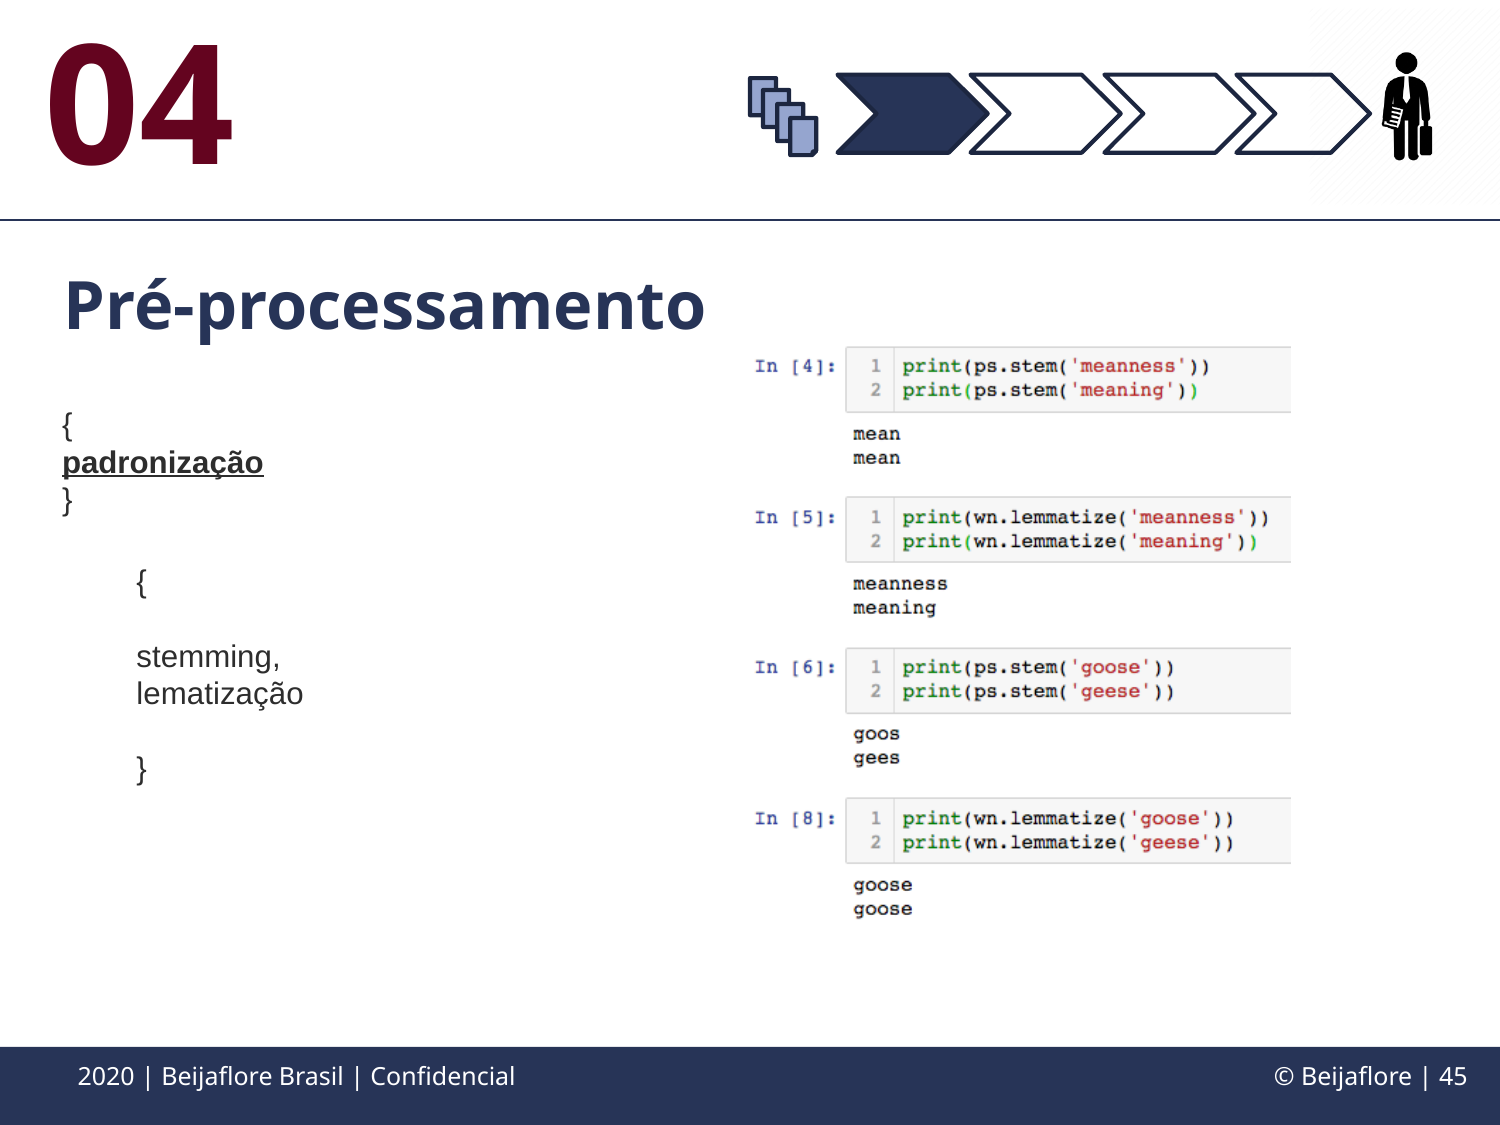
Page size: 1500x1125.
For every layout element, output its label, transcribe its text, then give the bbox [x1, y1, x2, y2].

text_box 04 [29, 0, 321, 206]
text_box [775, 101, 806, 144]
footer 2020 | Beijaflore Brasil | Confidencial [62, 1042, 761, 1103]
text_box { stemming, lematização } [121, 553, 320, 831]
text_box [835, 72, 990, 155]
text_box [760, 87, 792, 130]
picture [738, 341, 1291, 939]
slide_number © Beijaflore | 45 [1132, 1042, 1483, 1103]
text_box { padronização } [47, 397, 279, 562]
text_box [747, 76, 779, 118]
picture [1307, 6, 1500, 206]
text_box Pré-processamento [48, 255, 739, 350]
text_box [968, 72, 1123, 155]
text_box [1102, 72, 1257, 155]
text_box [788, 115, 819, 158]
text_box [1234, 72, 1301, 155]
